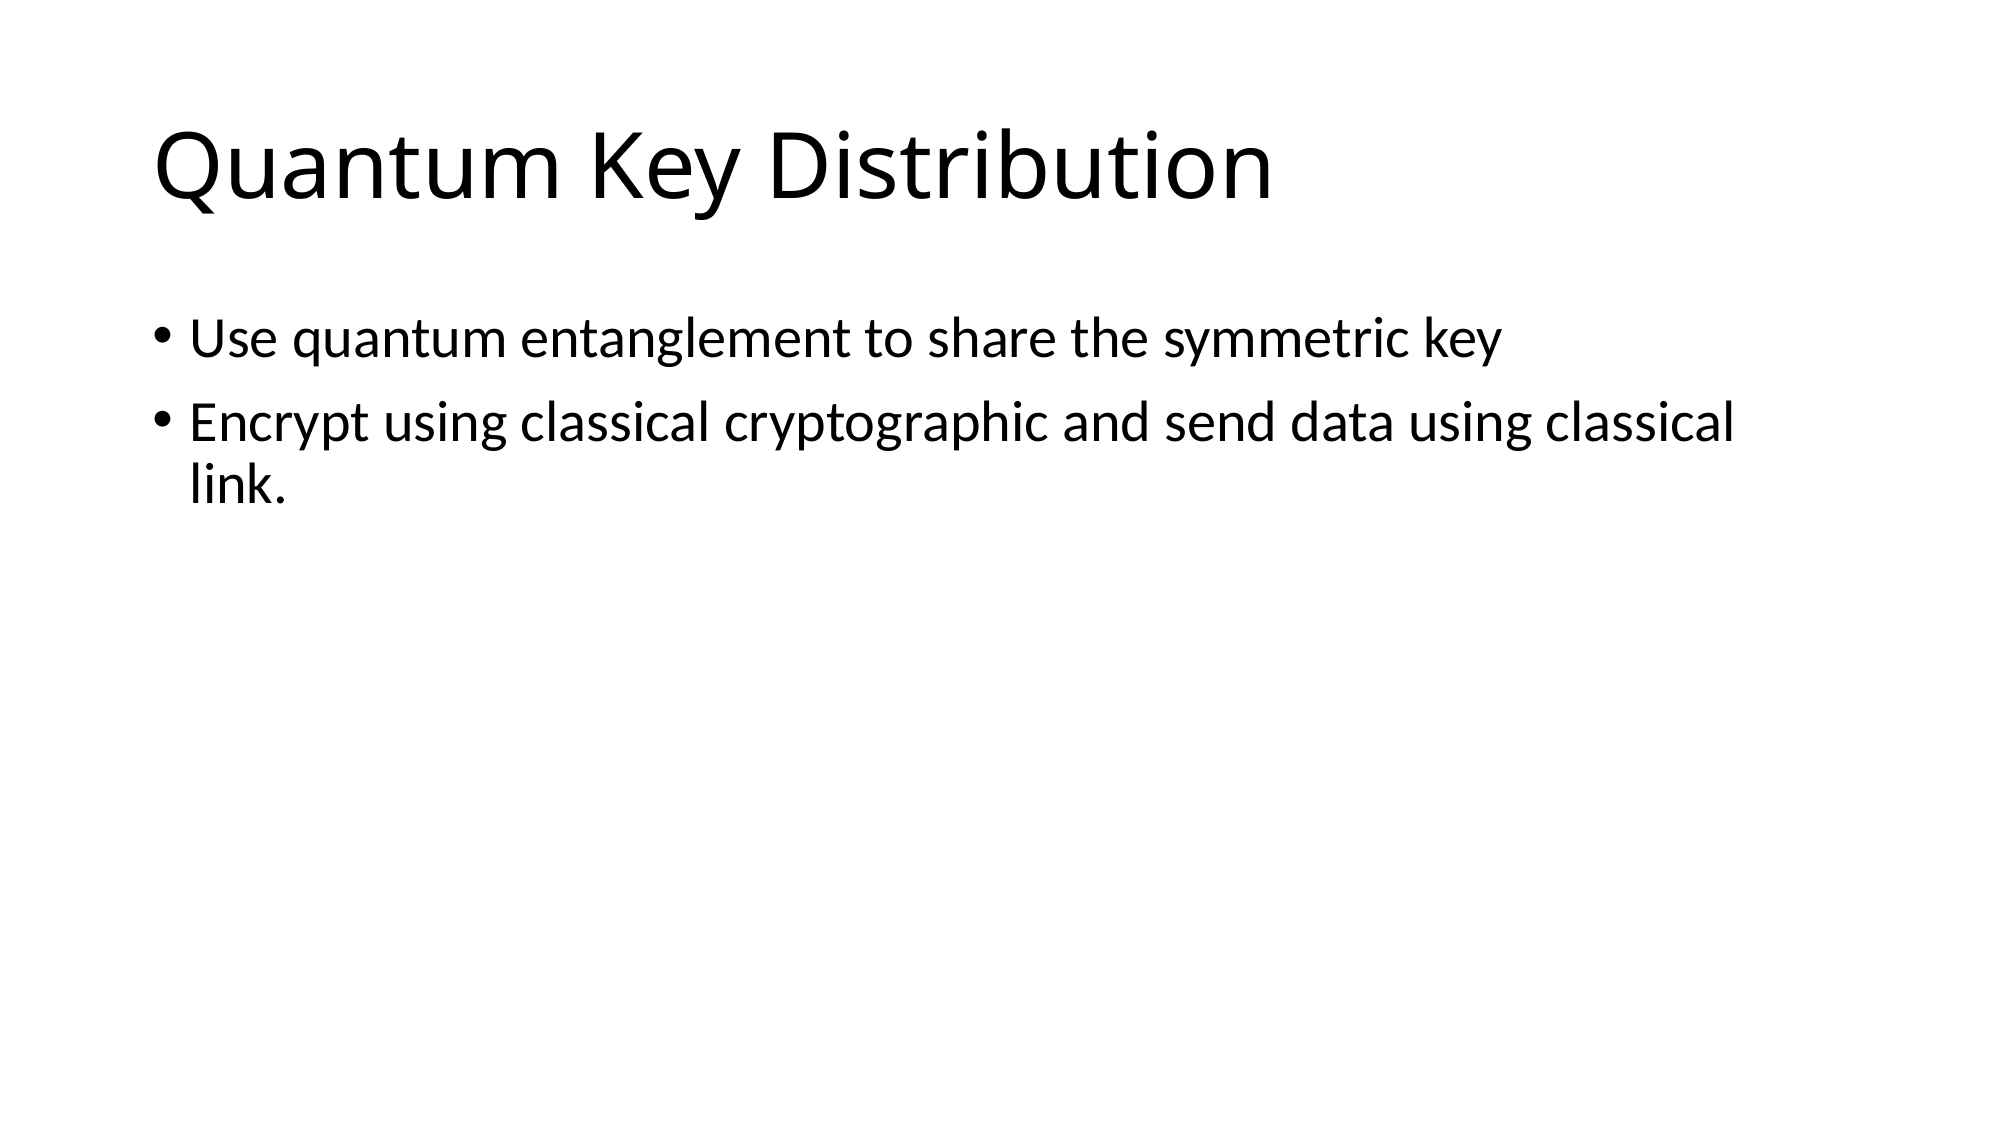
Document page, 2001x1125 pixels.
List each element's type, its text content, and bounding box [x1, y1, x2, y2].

list Use quantum entanglement to share the symmetric key Encrypt using classical cryptographic and send data using classical link. [137, 299, 1863, 1014]
title Quantum Key Distribution [137, 59, 1863, 278]
